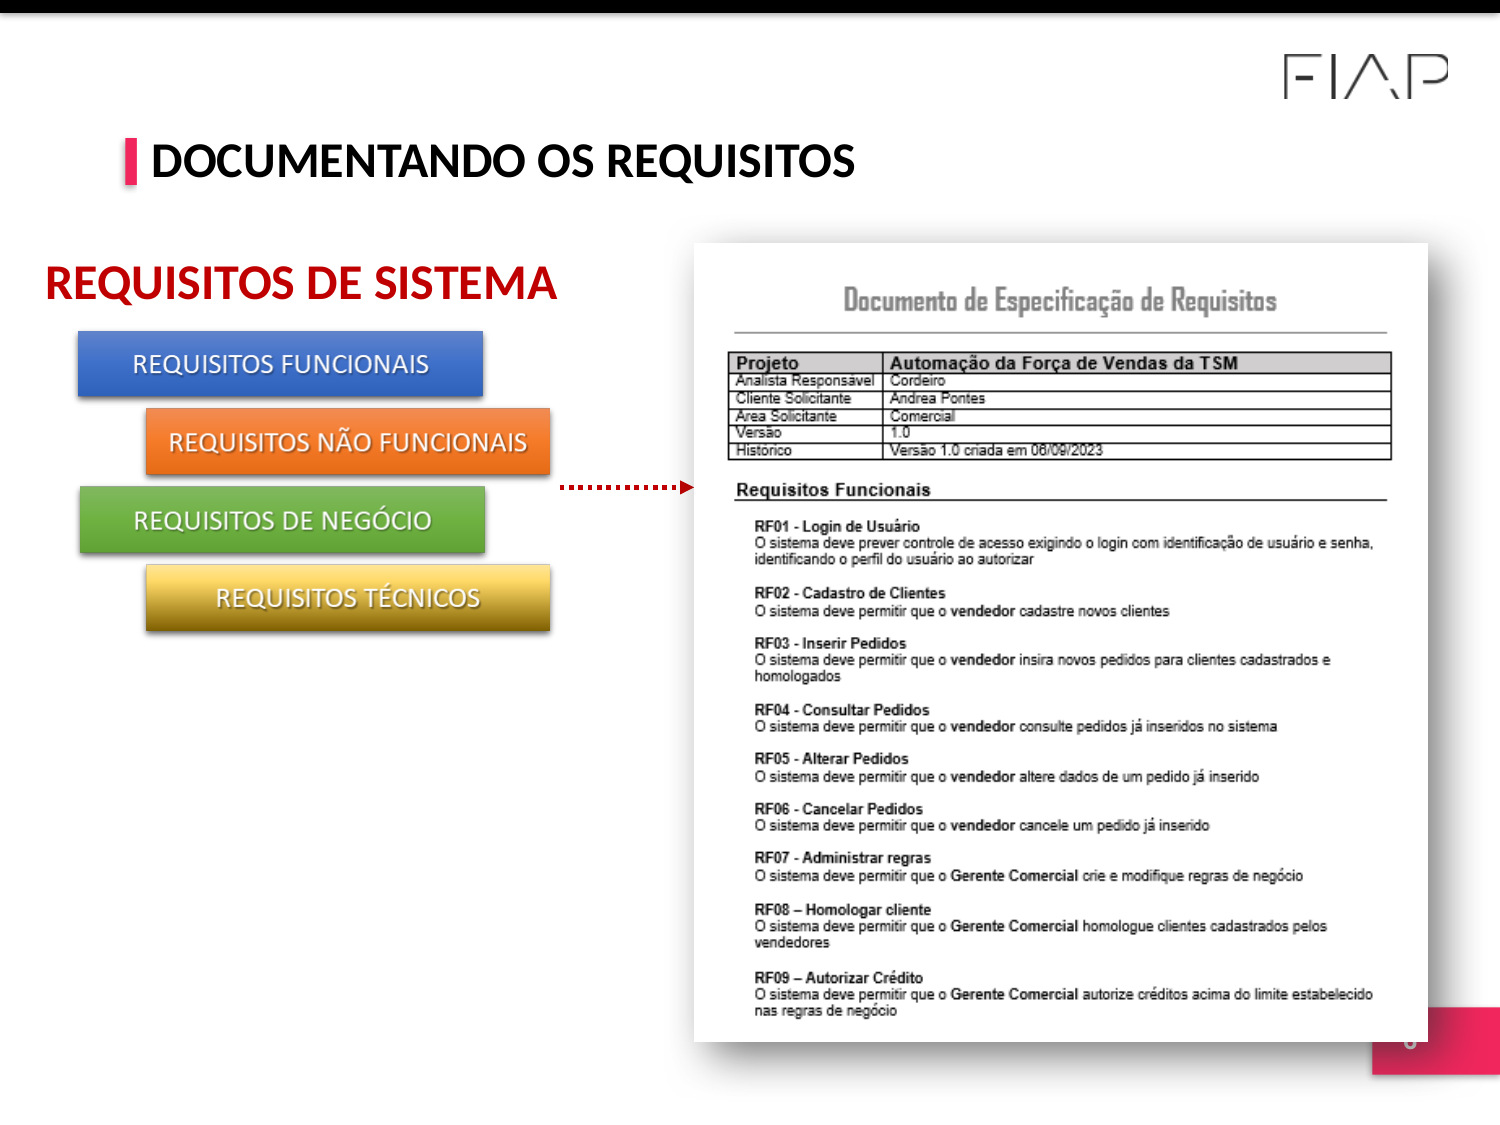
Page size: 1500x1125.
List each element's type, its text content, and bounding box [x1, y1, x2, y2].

text_box Requisitos de Sistema [30, 242, 573, 318]
picture [693, 243, 1428, 1043]
text_box Documentando os requisitos [136, 120, 872, 195]
picture [68, 324, 560, 651]
